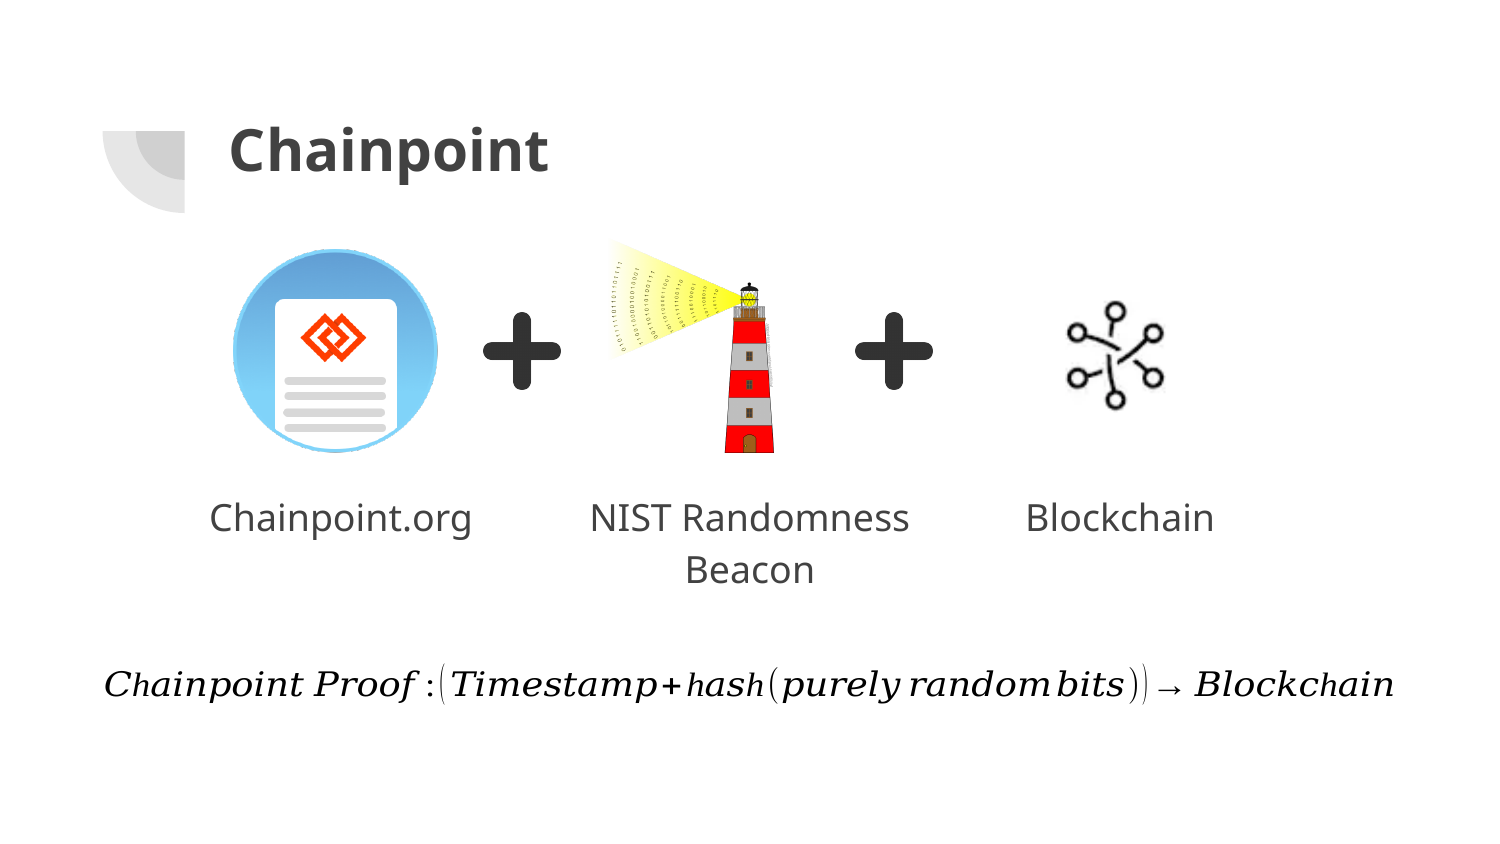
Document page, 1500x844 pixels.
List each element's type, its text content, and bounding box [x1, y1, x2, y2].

list Blockchain [893, 472, 1347, 535]
picture [606, 236, 775, 454]
list NIST Randomness Beacon [523, 472, 893, 535]
title Chainpoint [213, 98, 1368, 263]
picture [963, 279, 1269, 427]
list Chainpoint.org [114, 472, 523, 535]
picture [855, 312, 933, 391]
picture [231, 248, 438, 454]
picture [483, 312, 561, 391]
